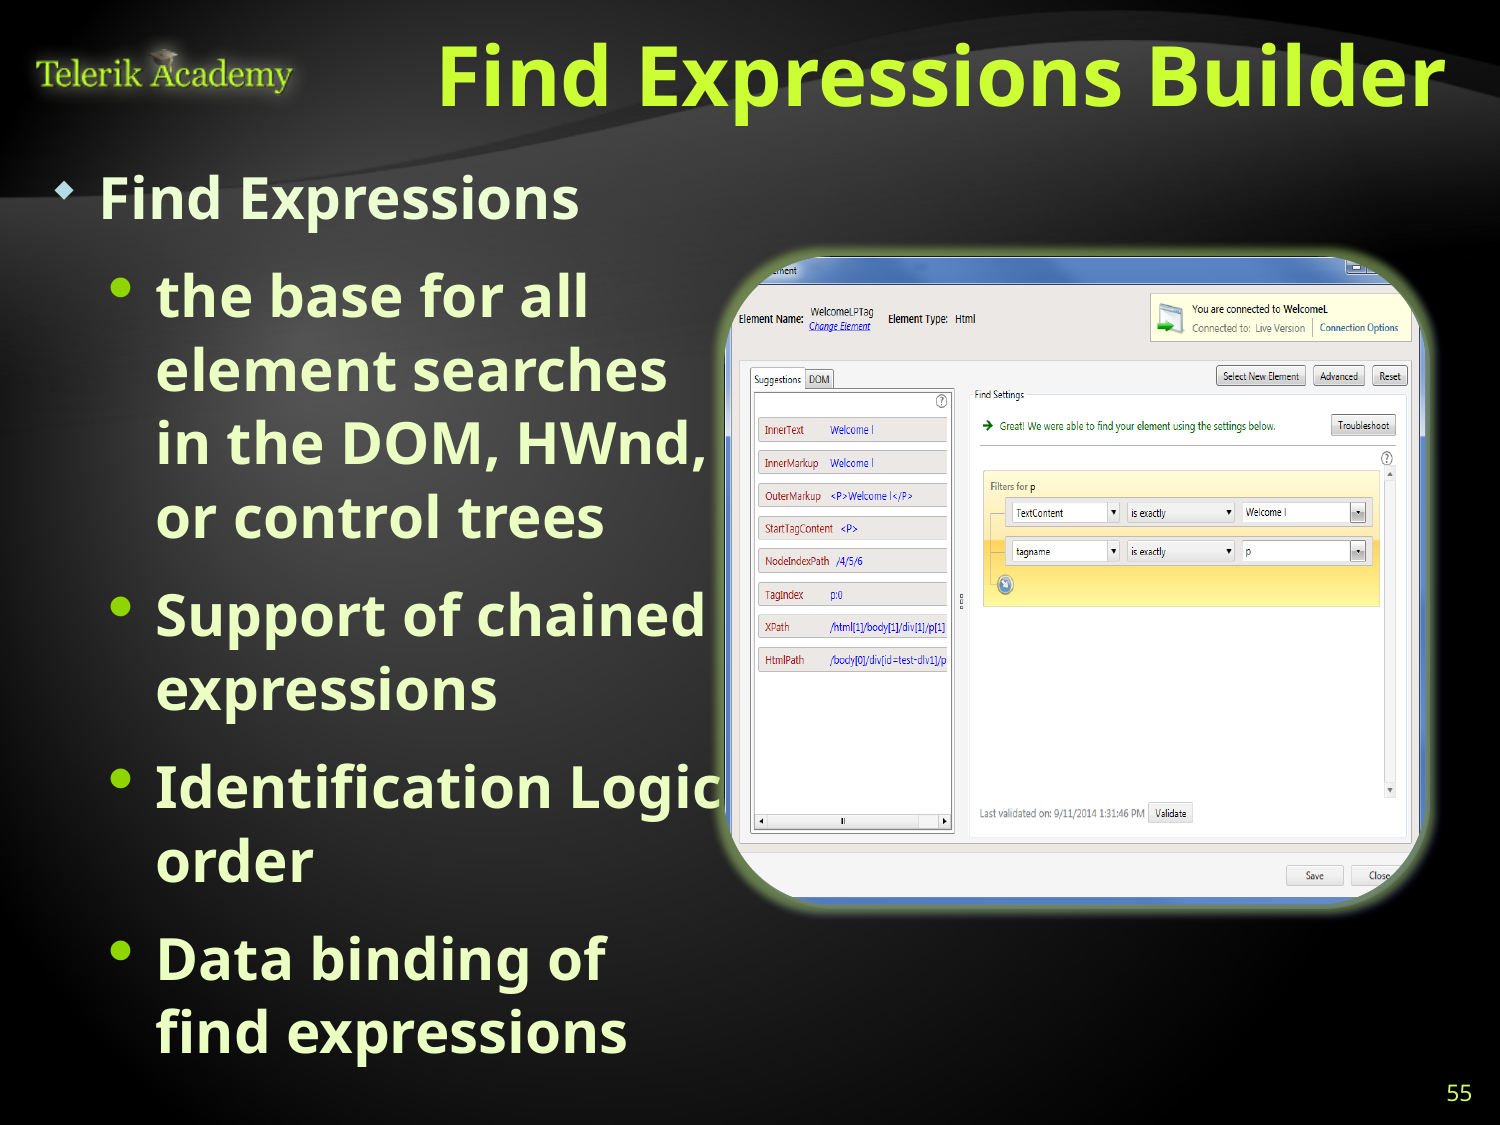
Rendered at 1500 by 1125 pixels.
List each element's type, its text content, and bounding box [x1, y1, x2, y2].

title Find Expressions Builder [300, 12, 1463, 150]
list Find Expressions the base for all element searches in the DOM, HWnd, or control trees Support of chained expressions Identification Logic order Data binding of find expressions [37, 149, 738, 1100]
picture [0, 0, 1500, 1125]
slide_number 55 [1412, 1074, 1488, 1113]
